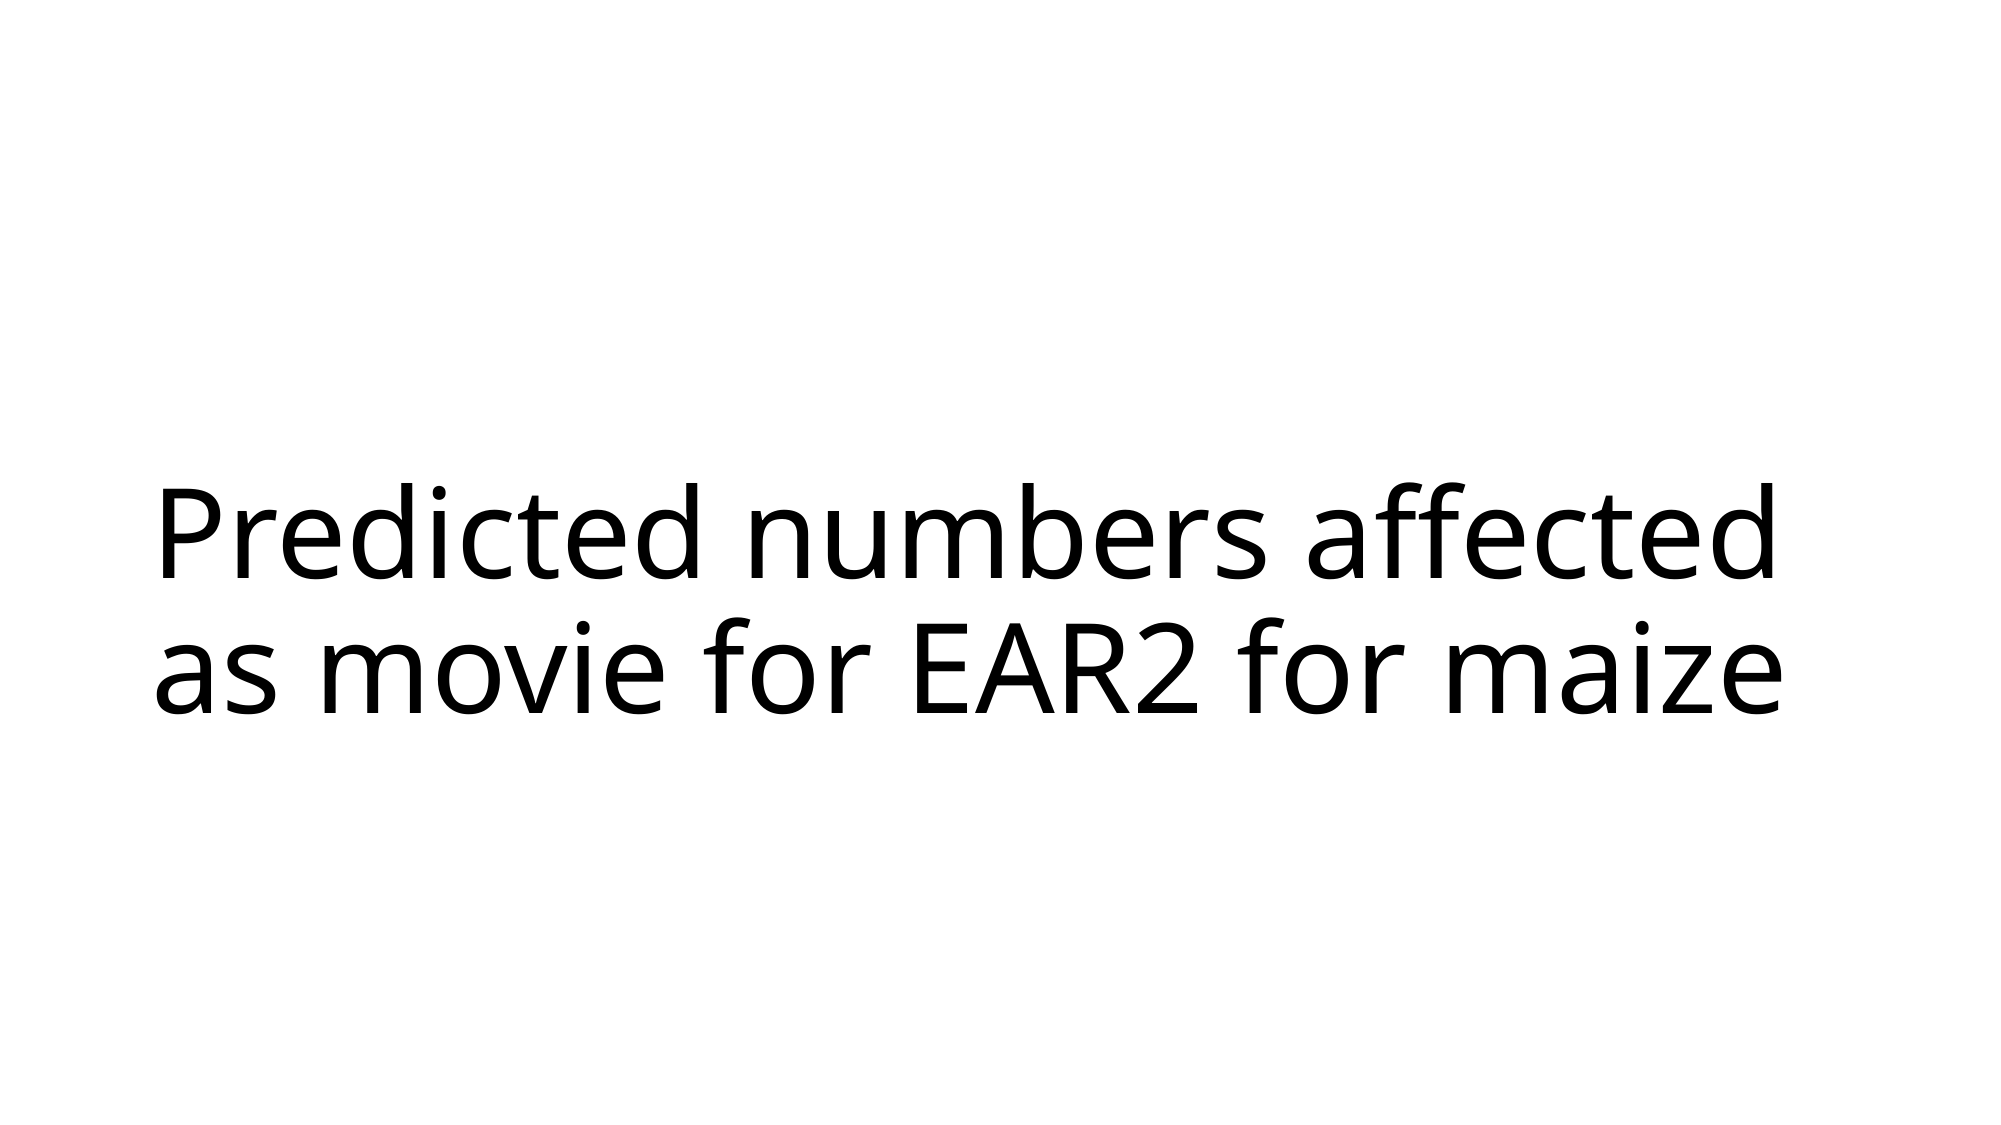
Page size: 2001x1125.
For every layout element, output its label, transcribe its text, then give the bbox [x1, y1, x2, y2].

title Predicted numbers affected as movie for EAR2 for maize [136, 280, 1862, 749]
